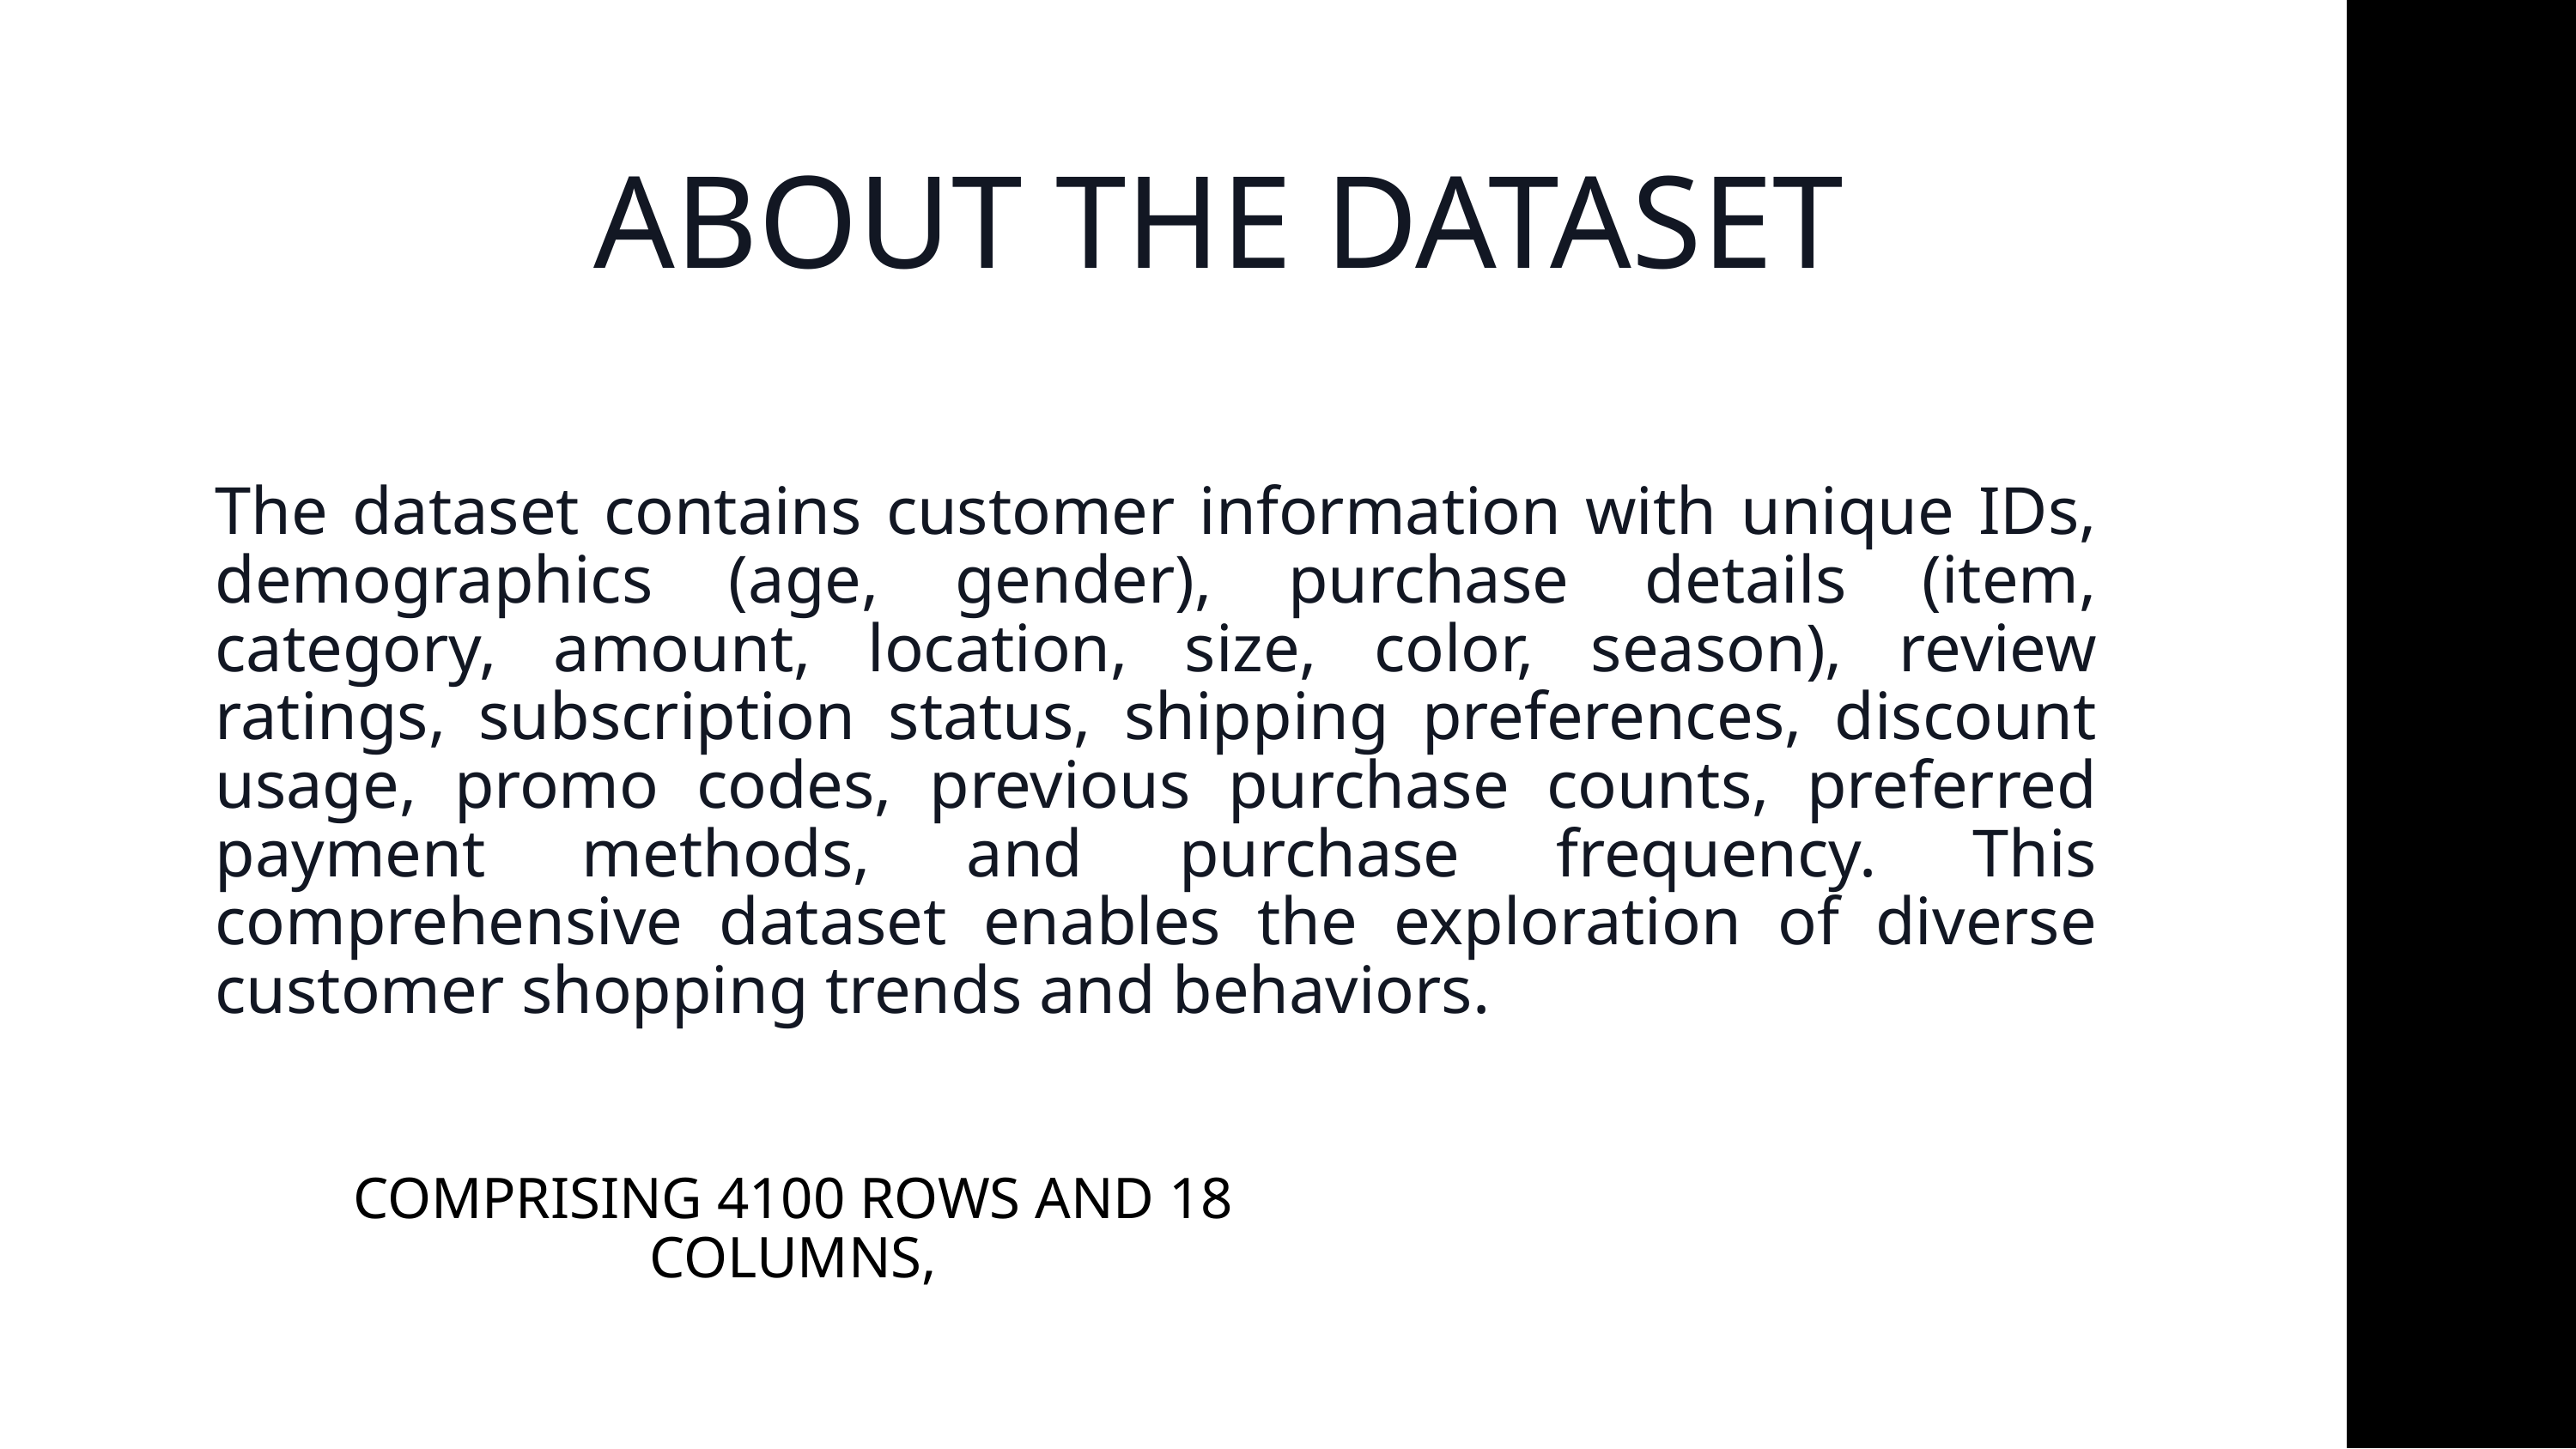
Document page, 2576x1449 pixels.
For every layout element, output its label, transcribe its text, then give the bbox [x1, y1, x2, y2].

text_box ABOUT THE DATASET [576, 159, 1863, 294]
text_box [2346, 0, 2576, 1449]
text_box The dataset contains customer information with unique IDs, demographics (age, gender), purchase details (item, category, amount, location, size, color, season), review ratings, subscription status, shipping preferences, discount usage, promo codes, previous purchase counts, preferred payment methods, and purchase frequency. This comprehensive dataset enables the exploration of diverse customer shopping trends and behaviors. [215, 479, 2099, 1027]
text_box COMPRISING 4100 ROWS AND 18 COLUMNS, [215, 1171, 1371, 1289]
